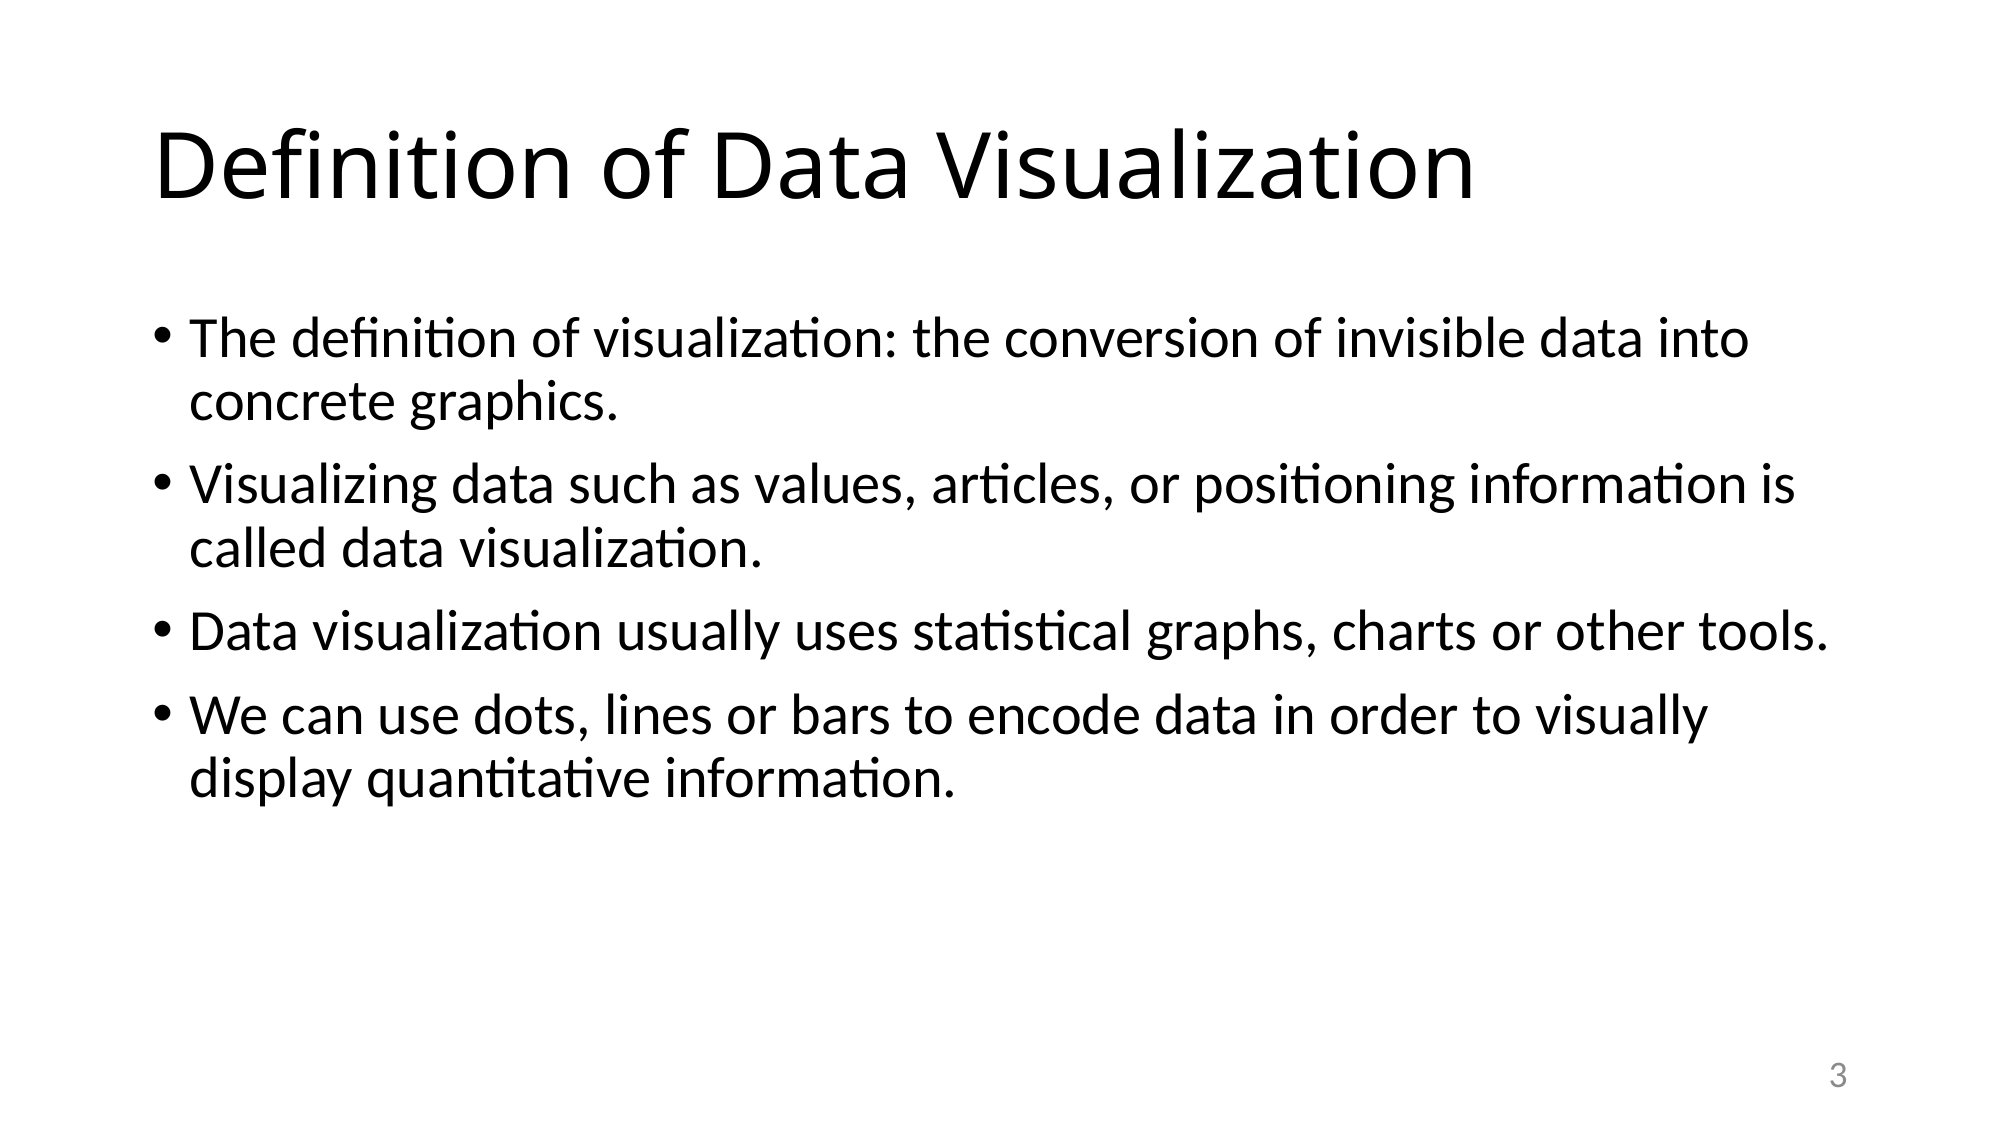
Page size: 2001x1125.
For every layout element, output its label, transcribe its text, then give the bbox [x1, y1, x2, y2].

list The definition of visualization: the conversion of invisible data into concrete graphics. Visualizing data such as values, articles, or positioning information is called data visualization. Data visualization usually uses statistical graphs, charts or other tools. We can use dots, lines or bars to encode data in order to visually display quantitative information. [137, 299, 1863, 1014]
title Definition of Data Visualization [137, 59, 1863, 278]
slide_number 3 [1412, 1042, 1863, 1103]
